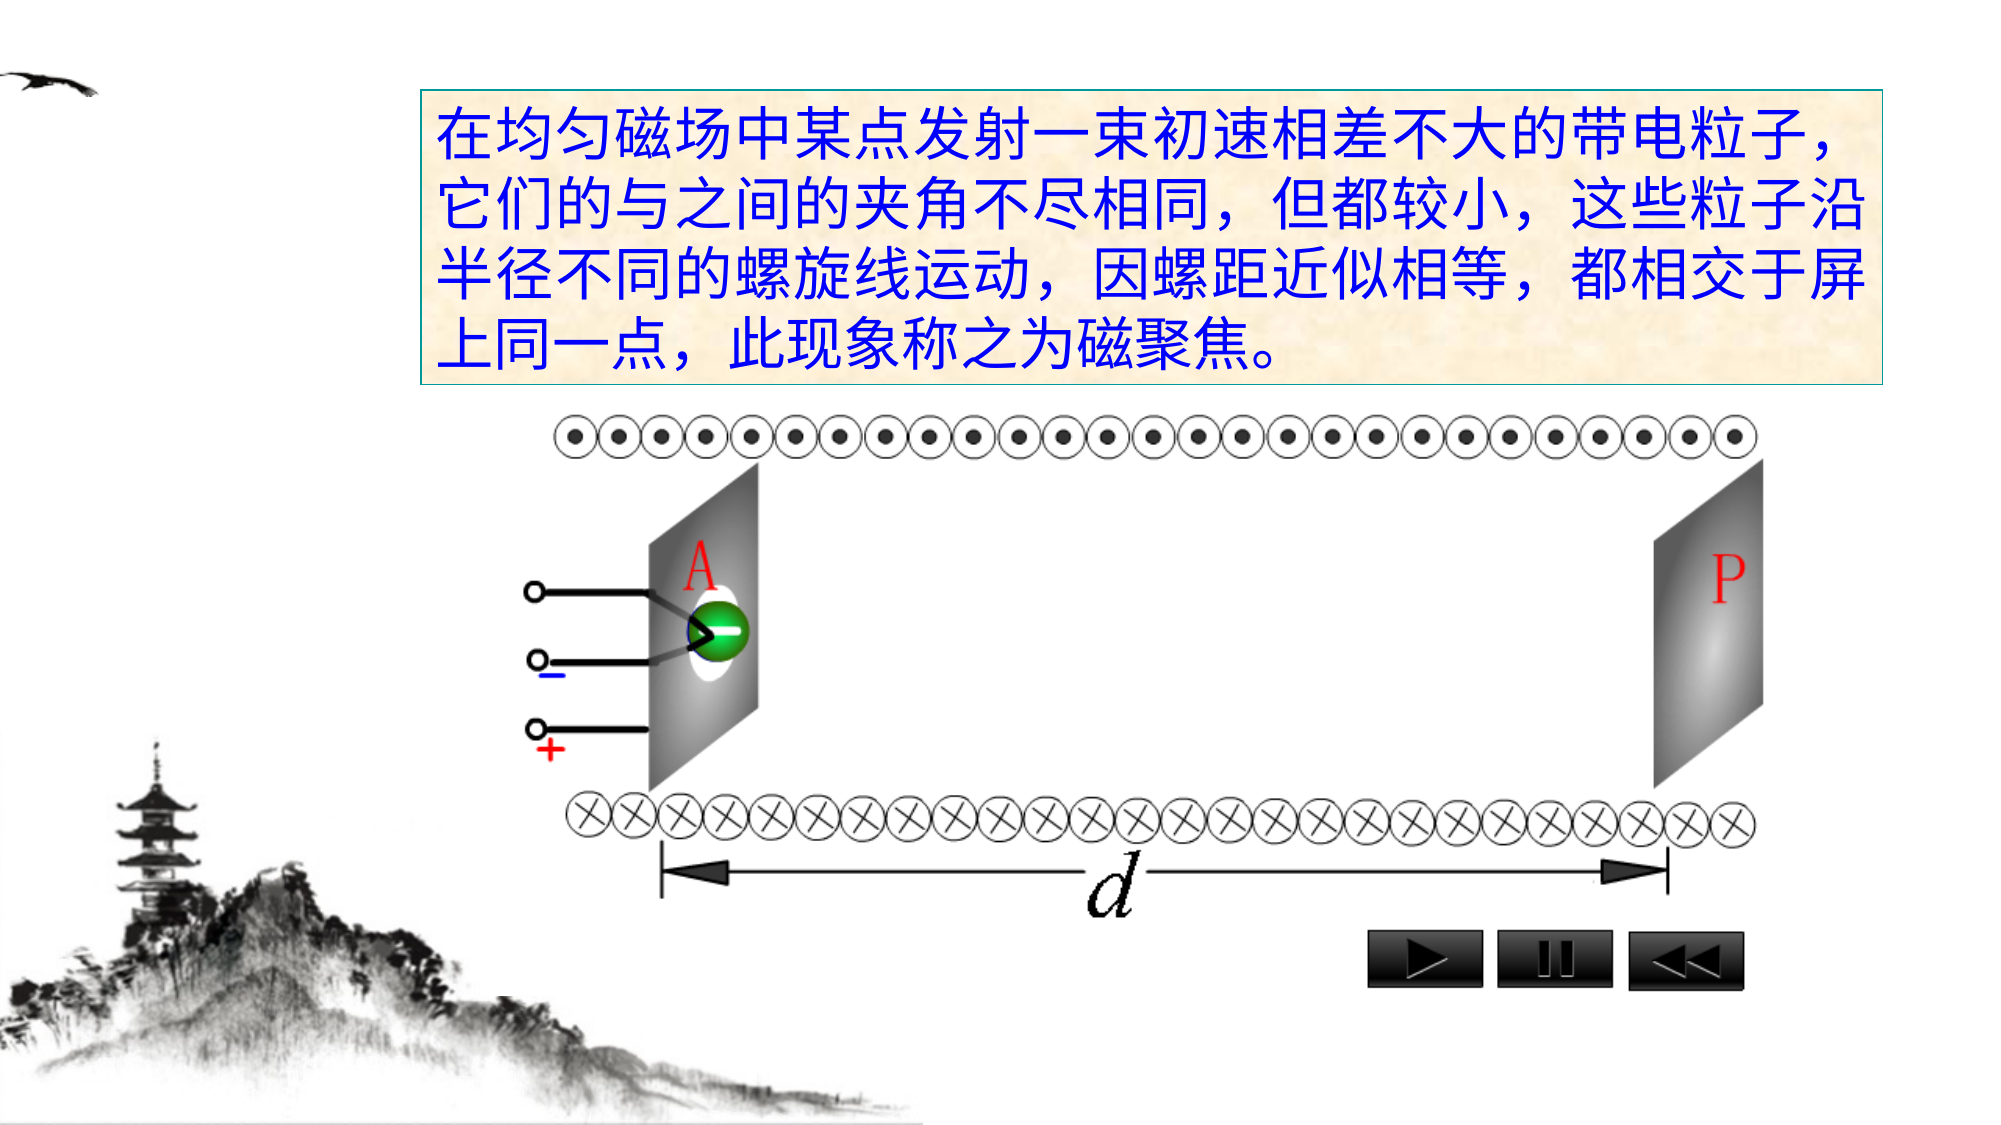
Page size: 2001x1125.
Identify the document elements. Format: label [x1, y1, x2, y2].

picture [0, 3, 99, 97]
picture [422, 91, 1882, 384]
picture [0, 412, 1815, 1125]
